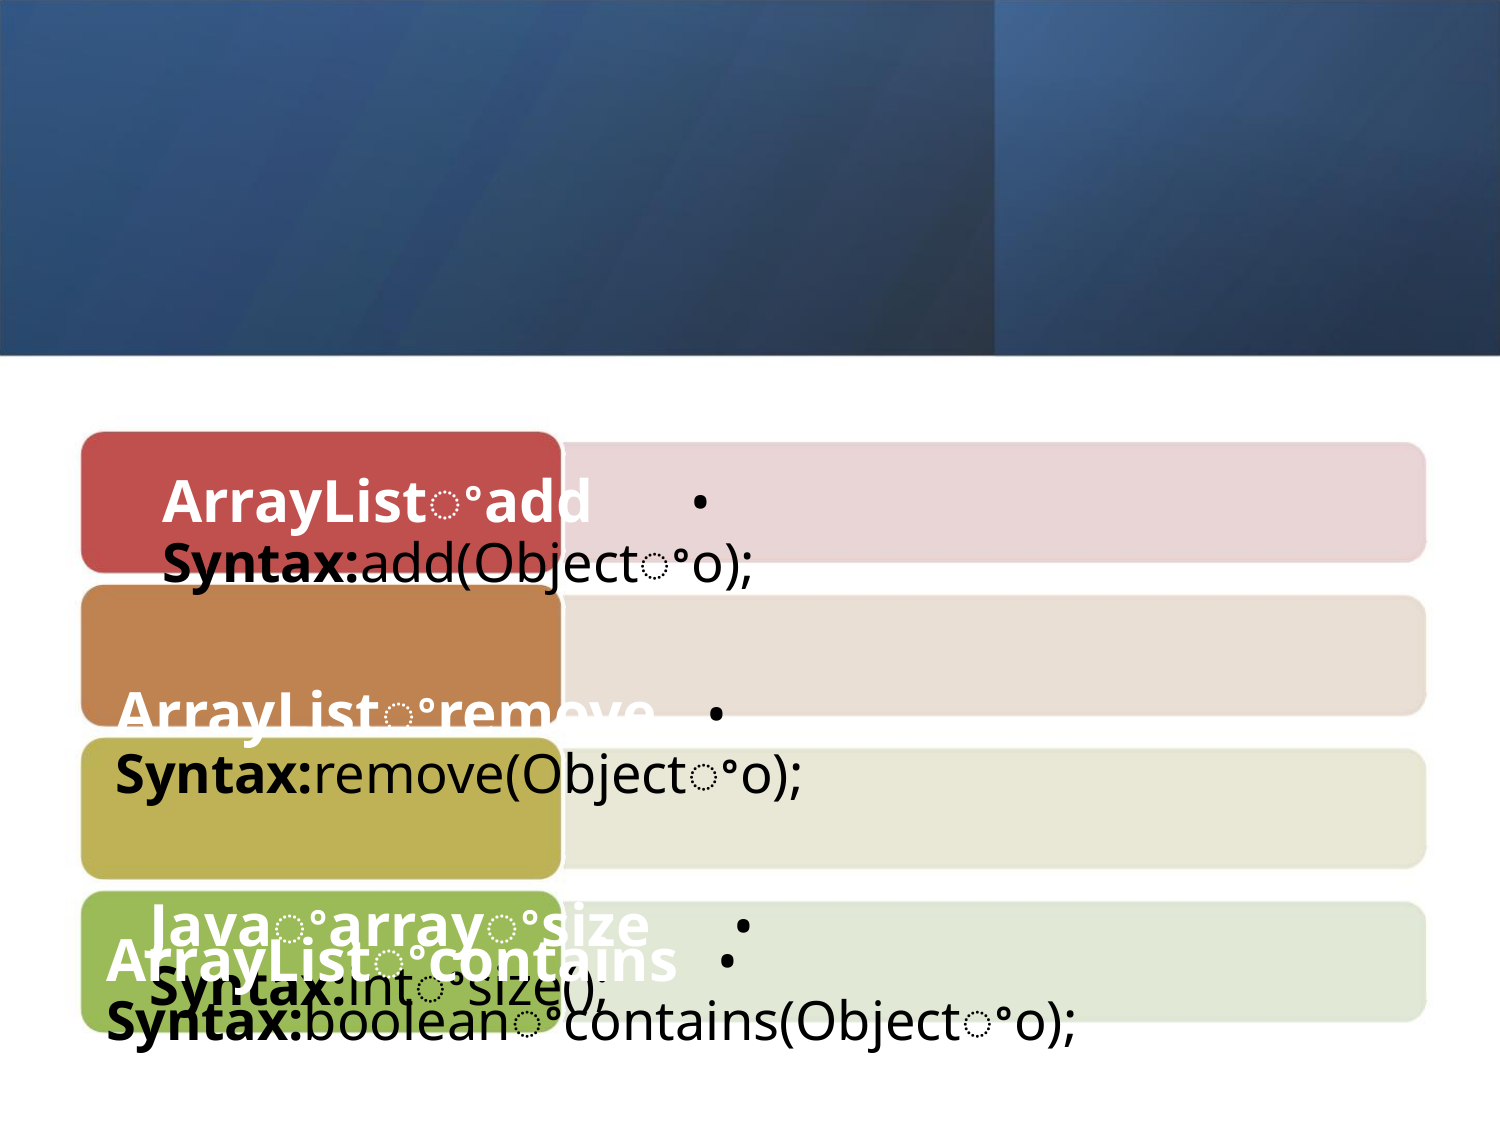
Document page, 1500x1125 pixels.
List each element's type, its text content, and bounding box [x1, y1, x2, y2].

text_box ArrayListꢀcontains • Syntax:booleanꢀcontains(Objectꢀo); [106, 935, 1417, 1052]
text_box ArrayListꢀadd • Syntax:add(Objectꢀo); ArrayListꢀremove • Syntax:remove(Objectꢀo); Javaꢀarrayꢀsize • Syntax:intꢀsize(); [115, 476, 1208, 935]
text_box [0, 0, 1500, 1125]
